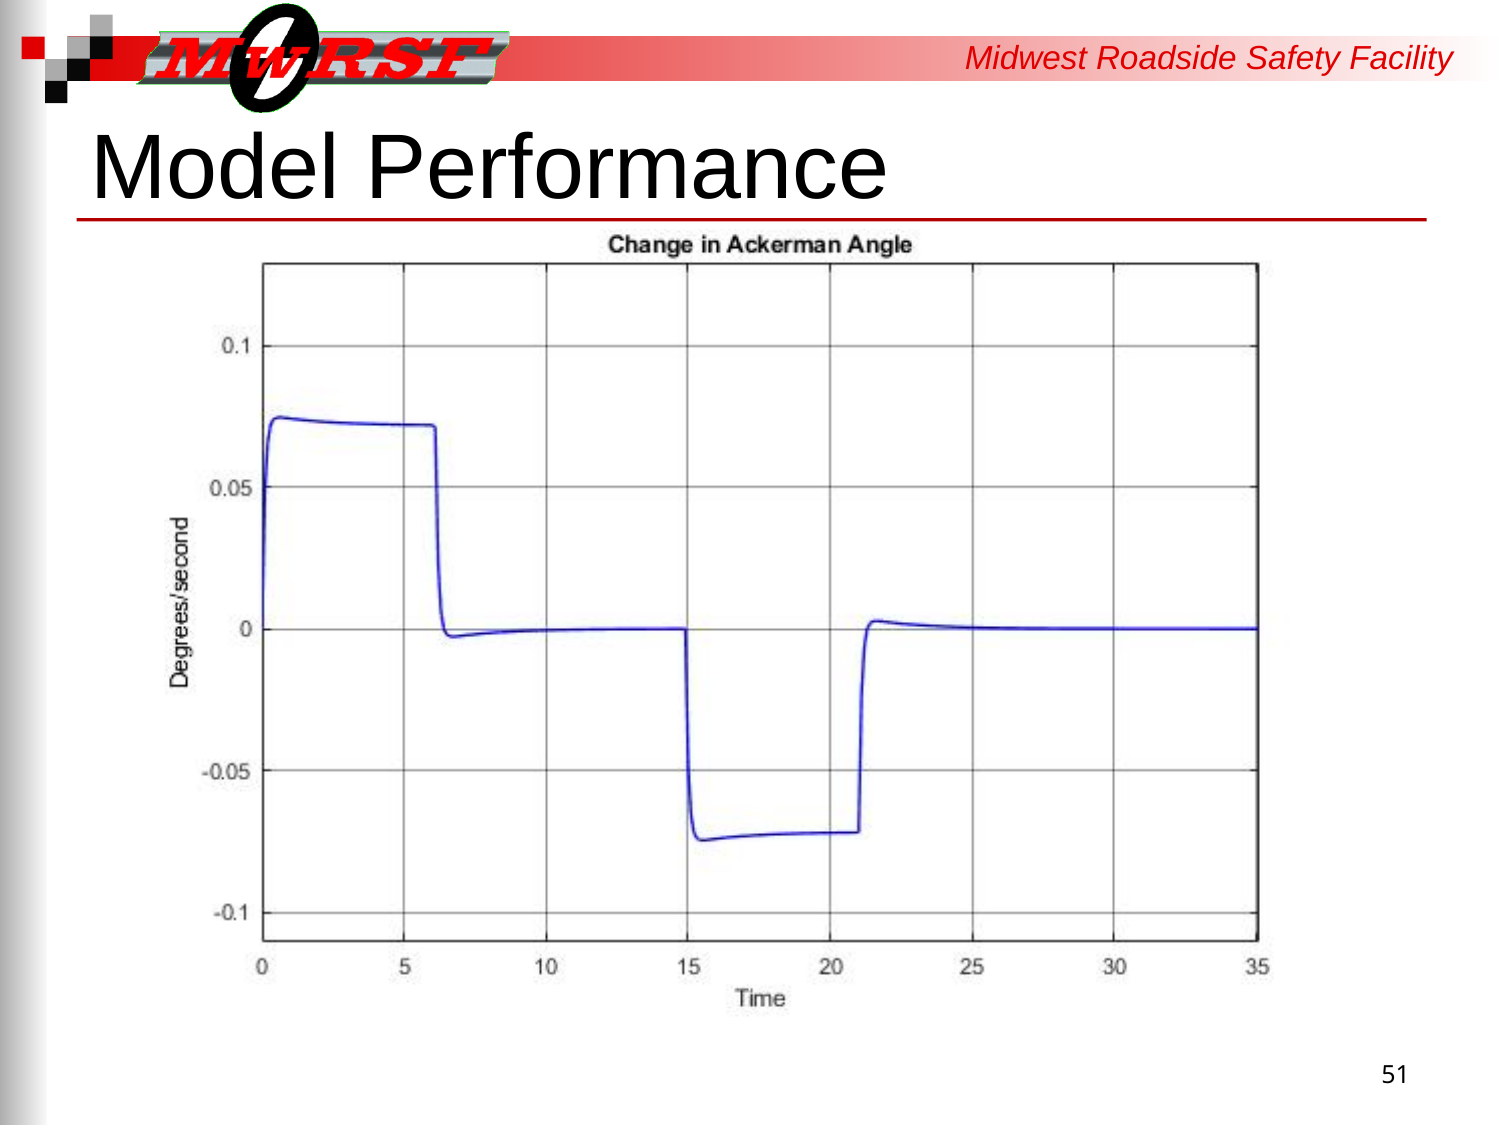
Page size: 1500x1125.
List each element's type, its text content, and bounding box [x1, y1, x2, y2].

slide_number 51 [1074, 1024, 1426, 1101]
title Model Performance [75, 94, 1425, 230]
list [164, 229, 1290, 1026]
picture [135, 2, 510, 94]
